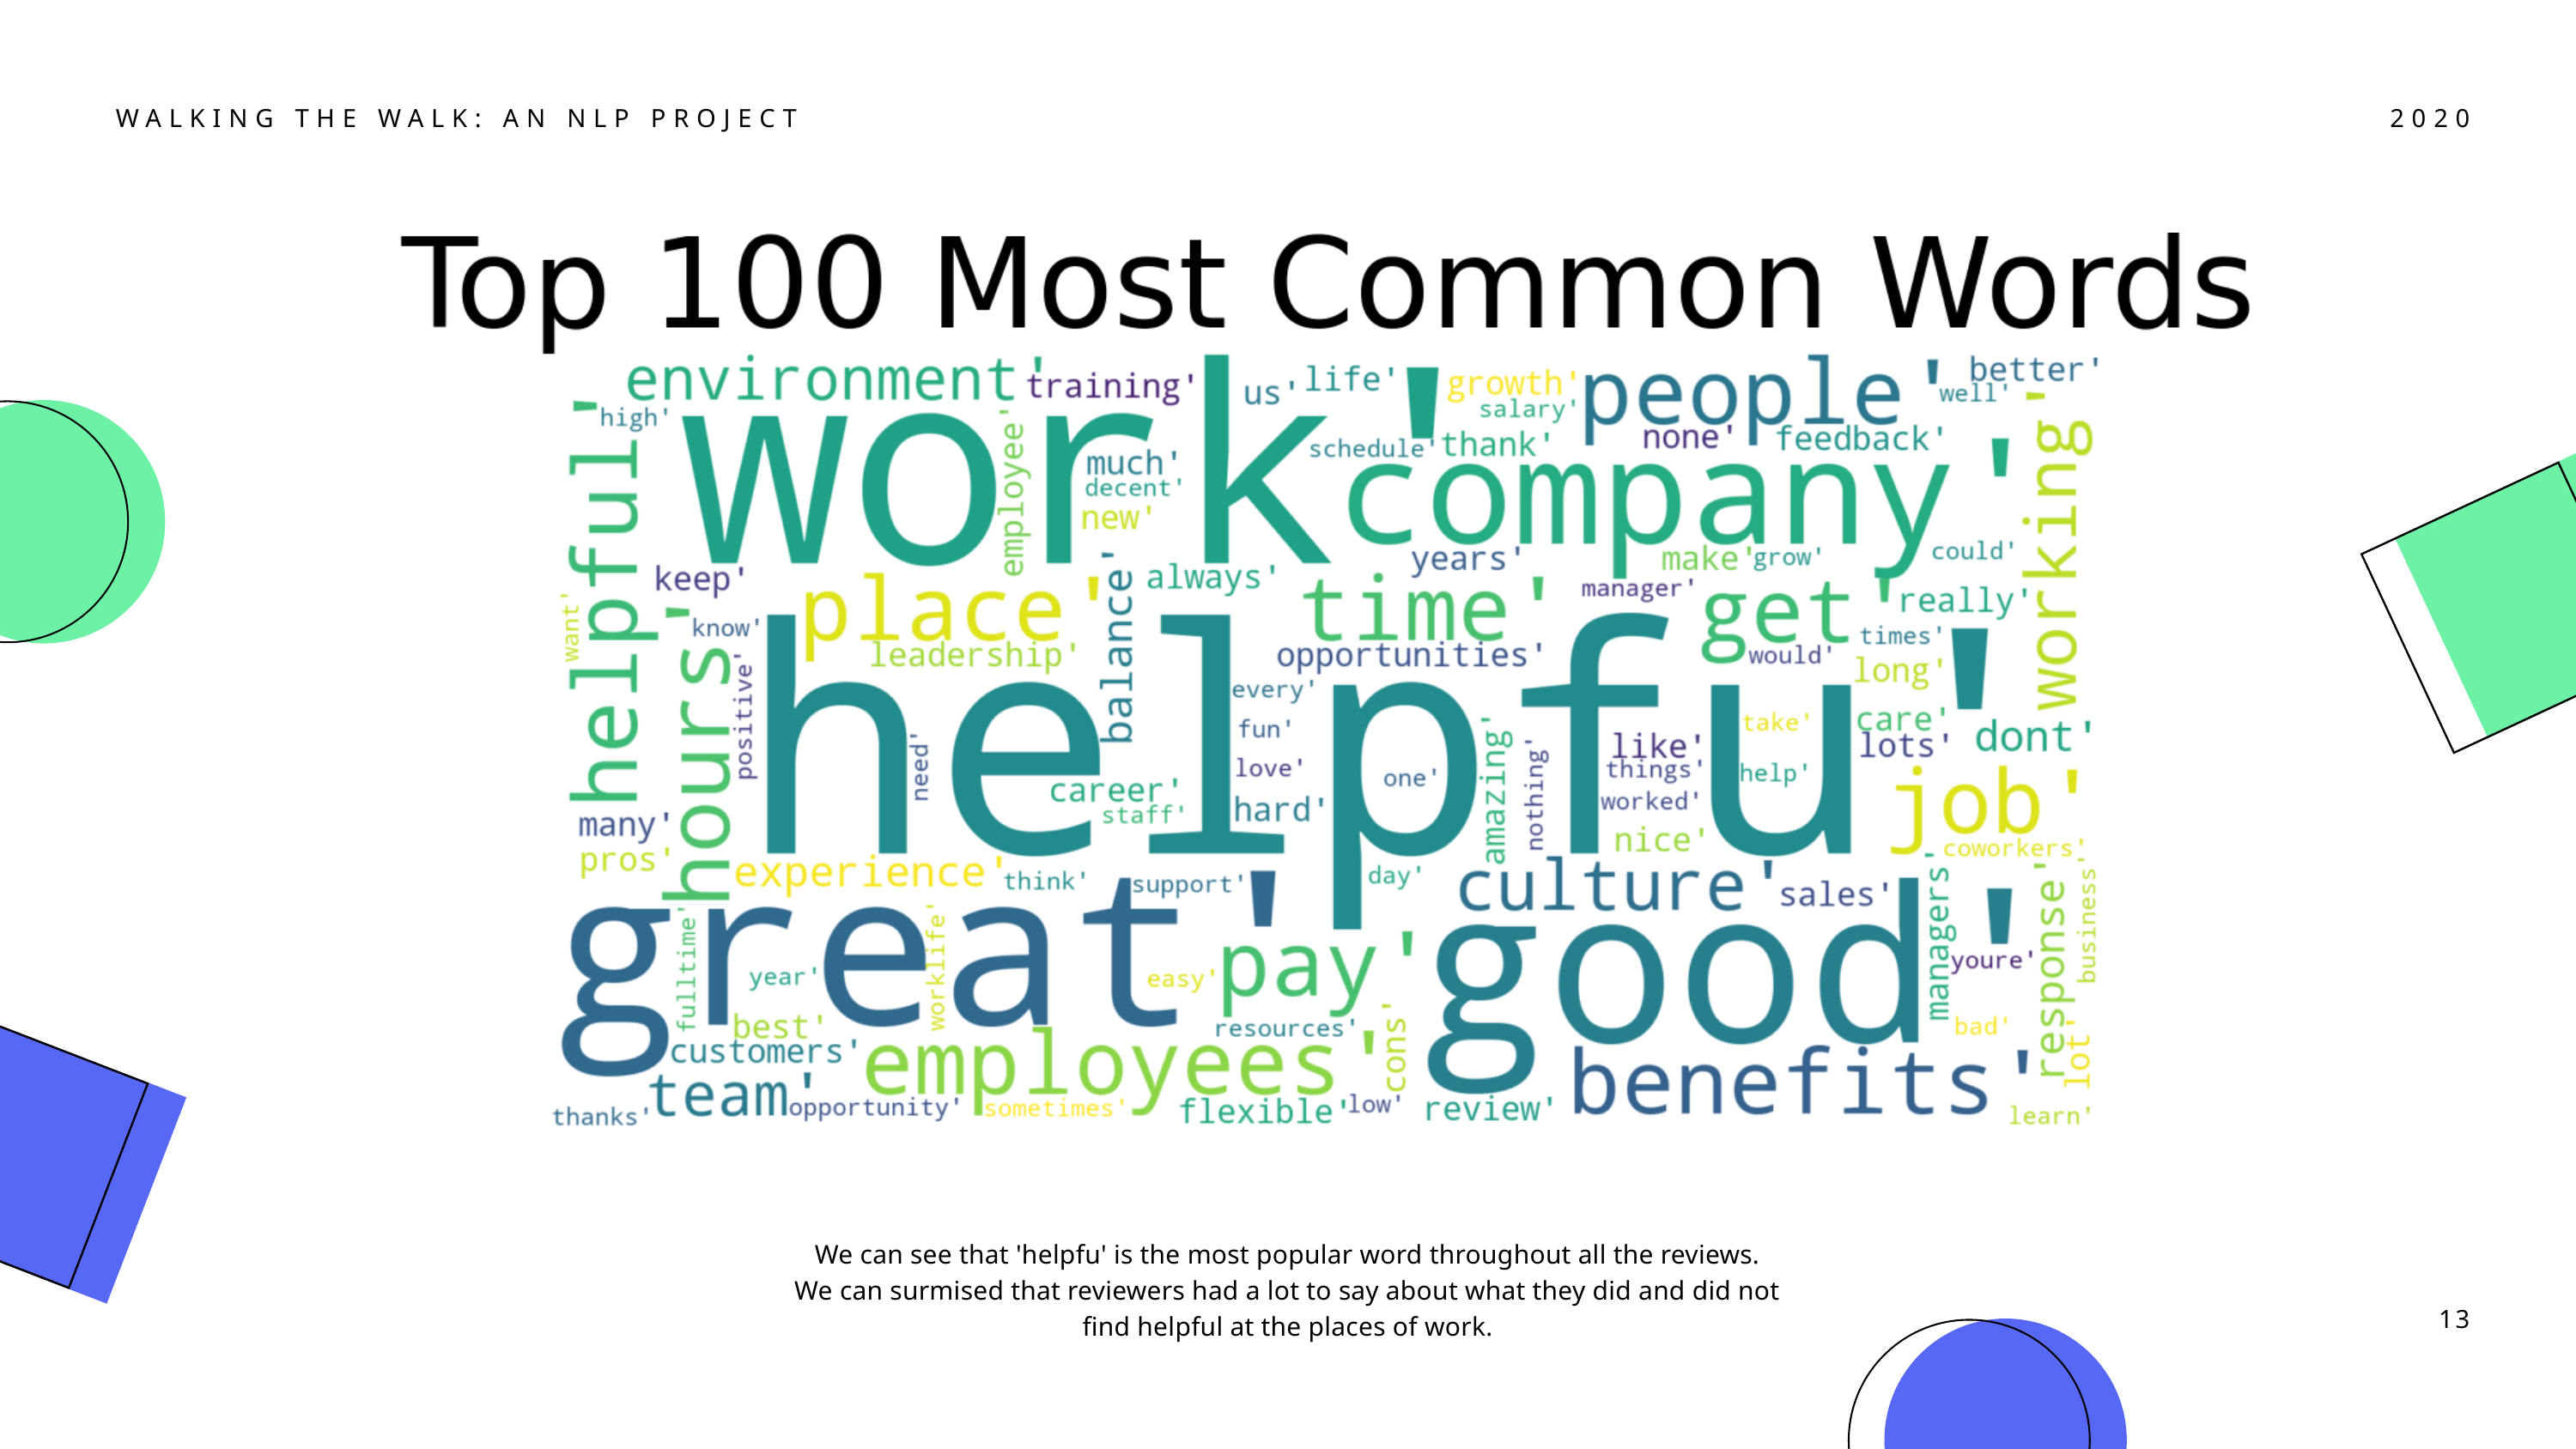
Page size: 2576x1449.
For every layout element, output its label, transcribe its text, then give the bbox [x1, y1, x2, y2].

text_box 13 [2360, 1303, 2470, 1334]
text_box WALKING THE WALK: AN NLP PROJECT [115, 102, 913, 133]
text_box We can see that 'helpfu' is the most popular word throughout all the reviews. We can surmised that reviewers had a lot to say about what they did and did not find helpful at the places of work. [793, 1233, 1783, 1342]
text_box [1847, 1318, 2128, 1449]
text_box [0, 399, 167, 644]
text_box 2020 [1867, 102, 2470, 133]
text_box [0, 1043, 156, 1265]
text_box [2360, 444, 2576, 755]
picture [360, 233, 2287, 1133]
